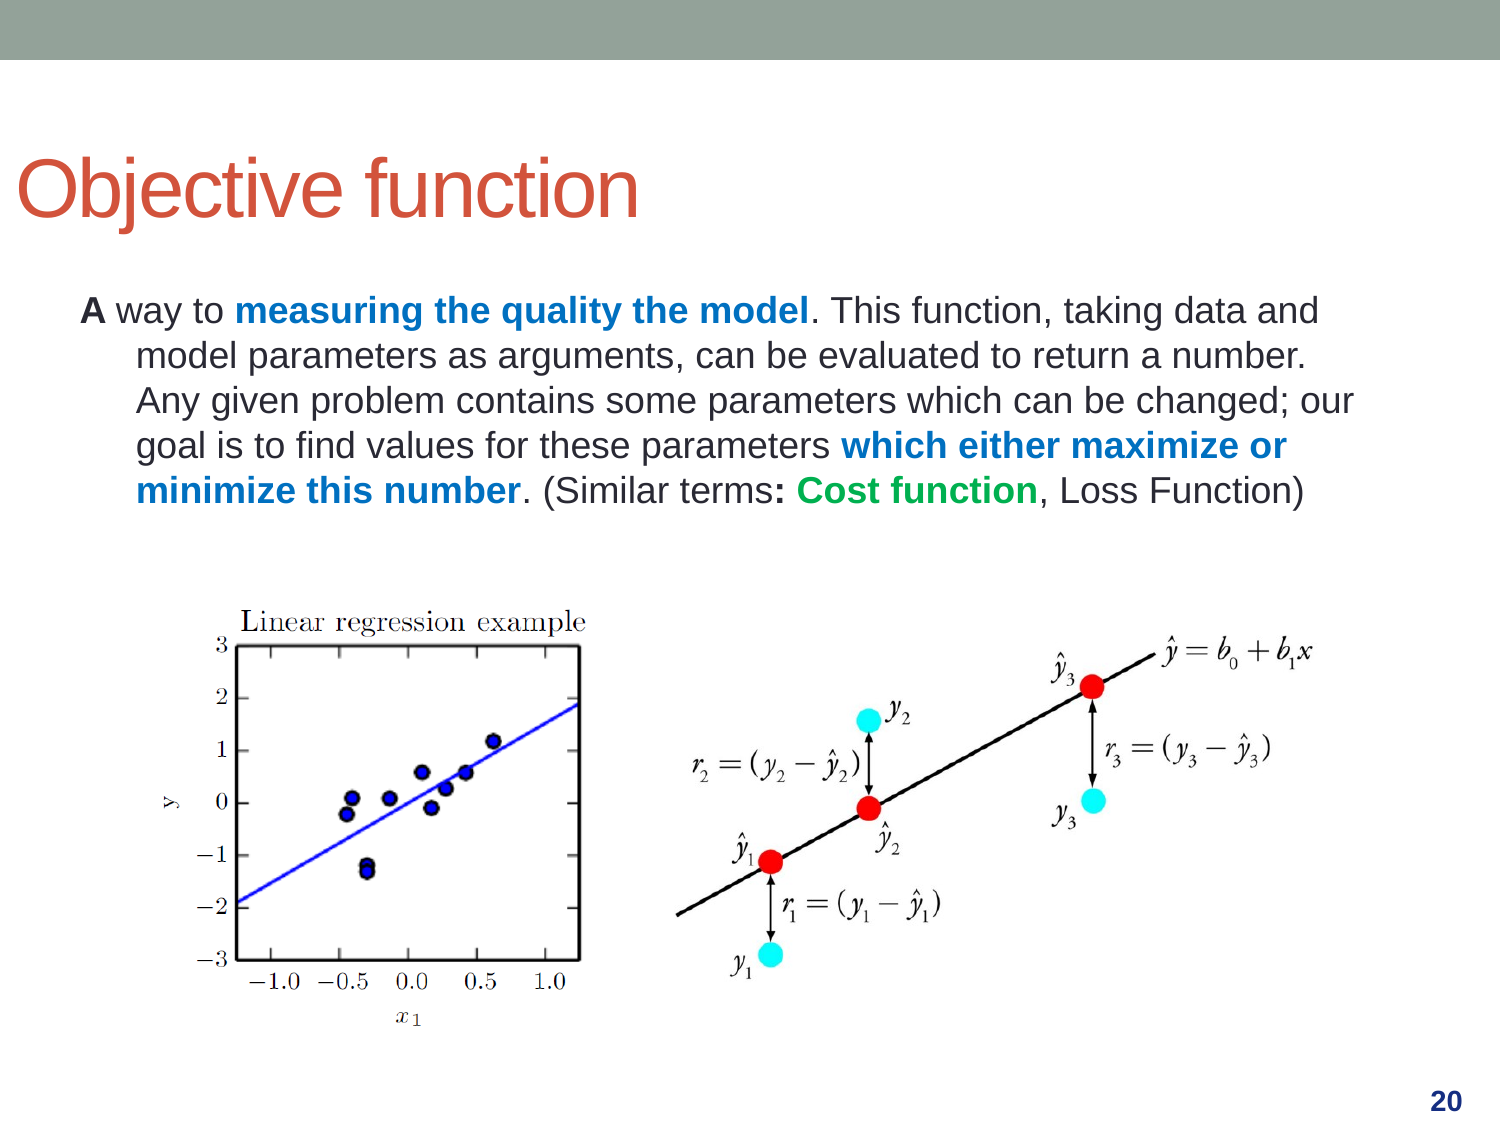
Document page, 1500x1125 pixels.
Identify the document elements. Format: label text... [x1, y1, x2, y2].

title Objective function [0, 101, 1436, 266]
text_box A way to measuring the quality the model. This function, taking data and model parameters as arguments, can be evaluated to return a number. Any given problem contains some parameters which can be changed; our goal is to find values for these parameters which either maximize or minimize this number. (Similar terms: Cost function, Loss Function) [64, 278, 1388, 634]
picture [147, 597, 604, 1036]
picture [667, 621, 1359, 988]
slide_number 20 [1415, 1070, 1499, 1125]
